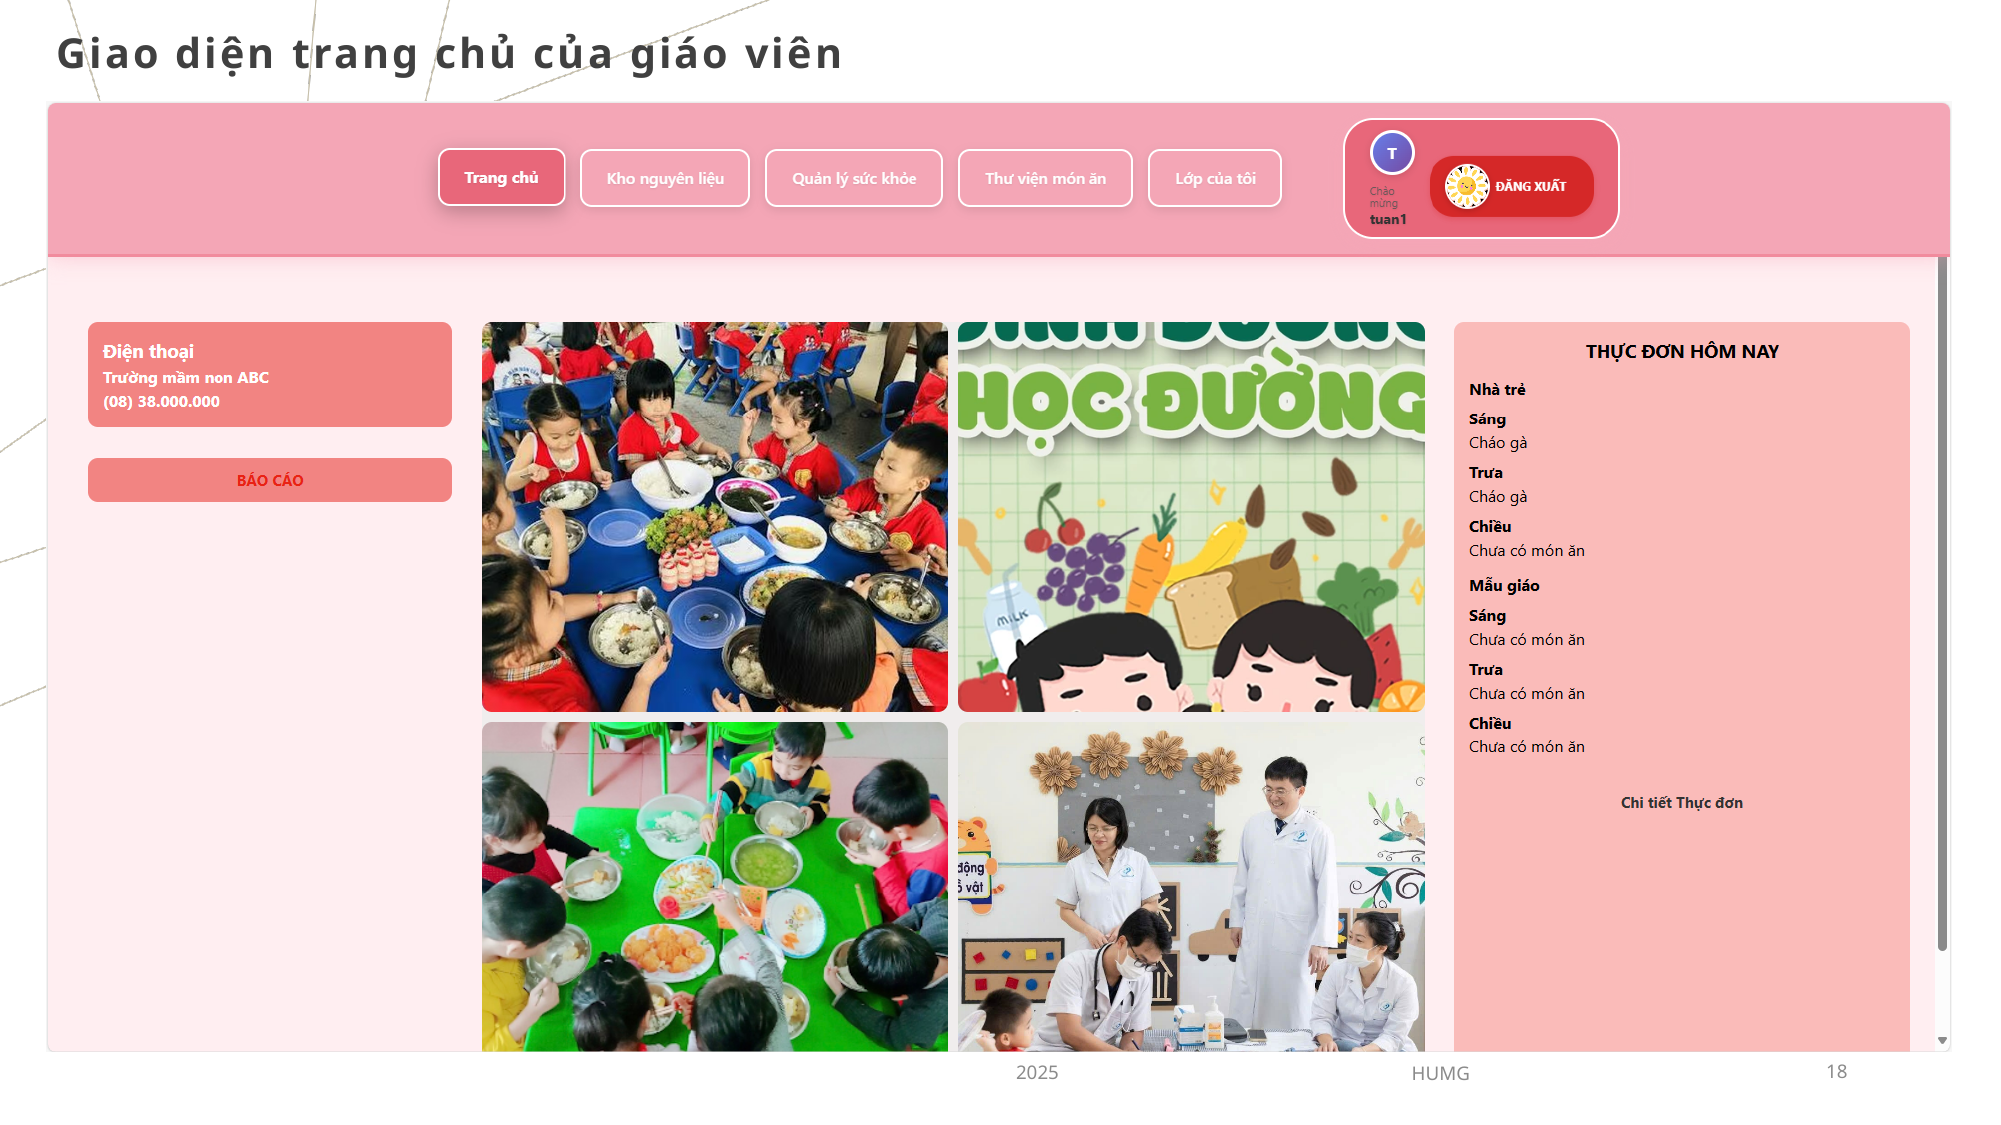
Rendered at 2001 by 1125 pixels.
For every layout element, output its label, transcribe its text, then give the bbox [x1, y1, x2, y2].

list Giao diện trang chủ của giáo viên [41, 25, 933, 85]
footer HUMG [1174, 1052, 1707, 1103]
slide_number 2025 [1001, 1052, 1157, 1102]
slide_number 18 [1755, 1052, 1863, 1103]
picture [0, 0, 1952, 1052]
